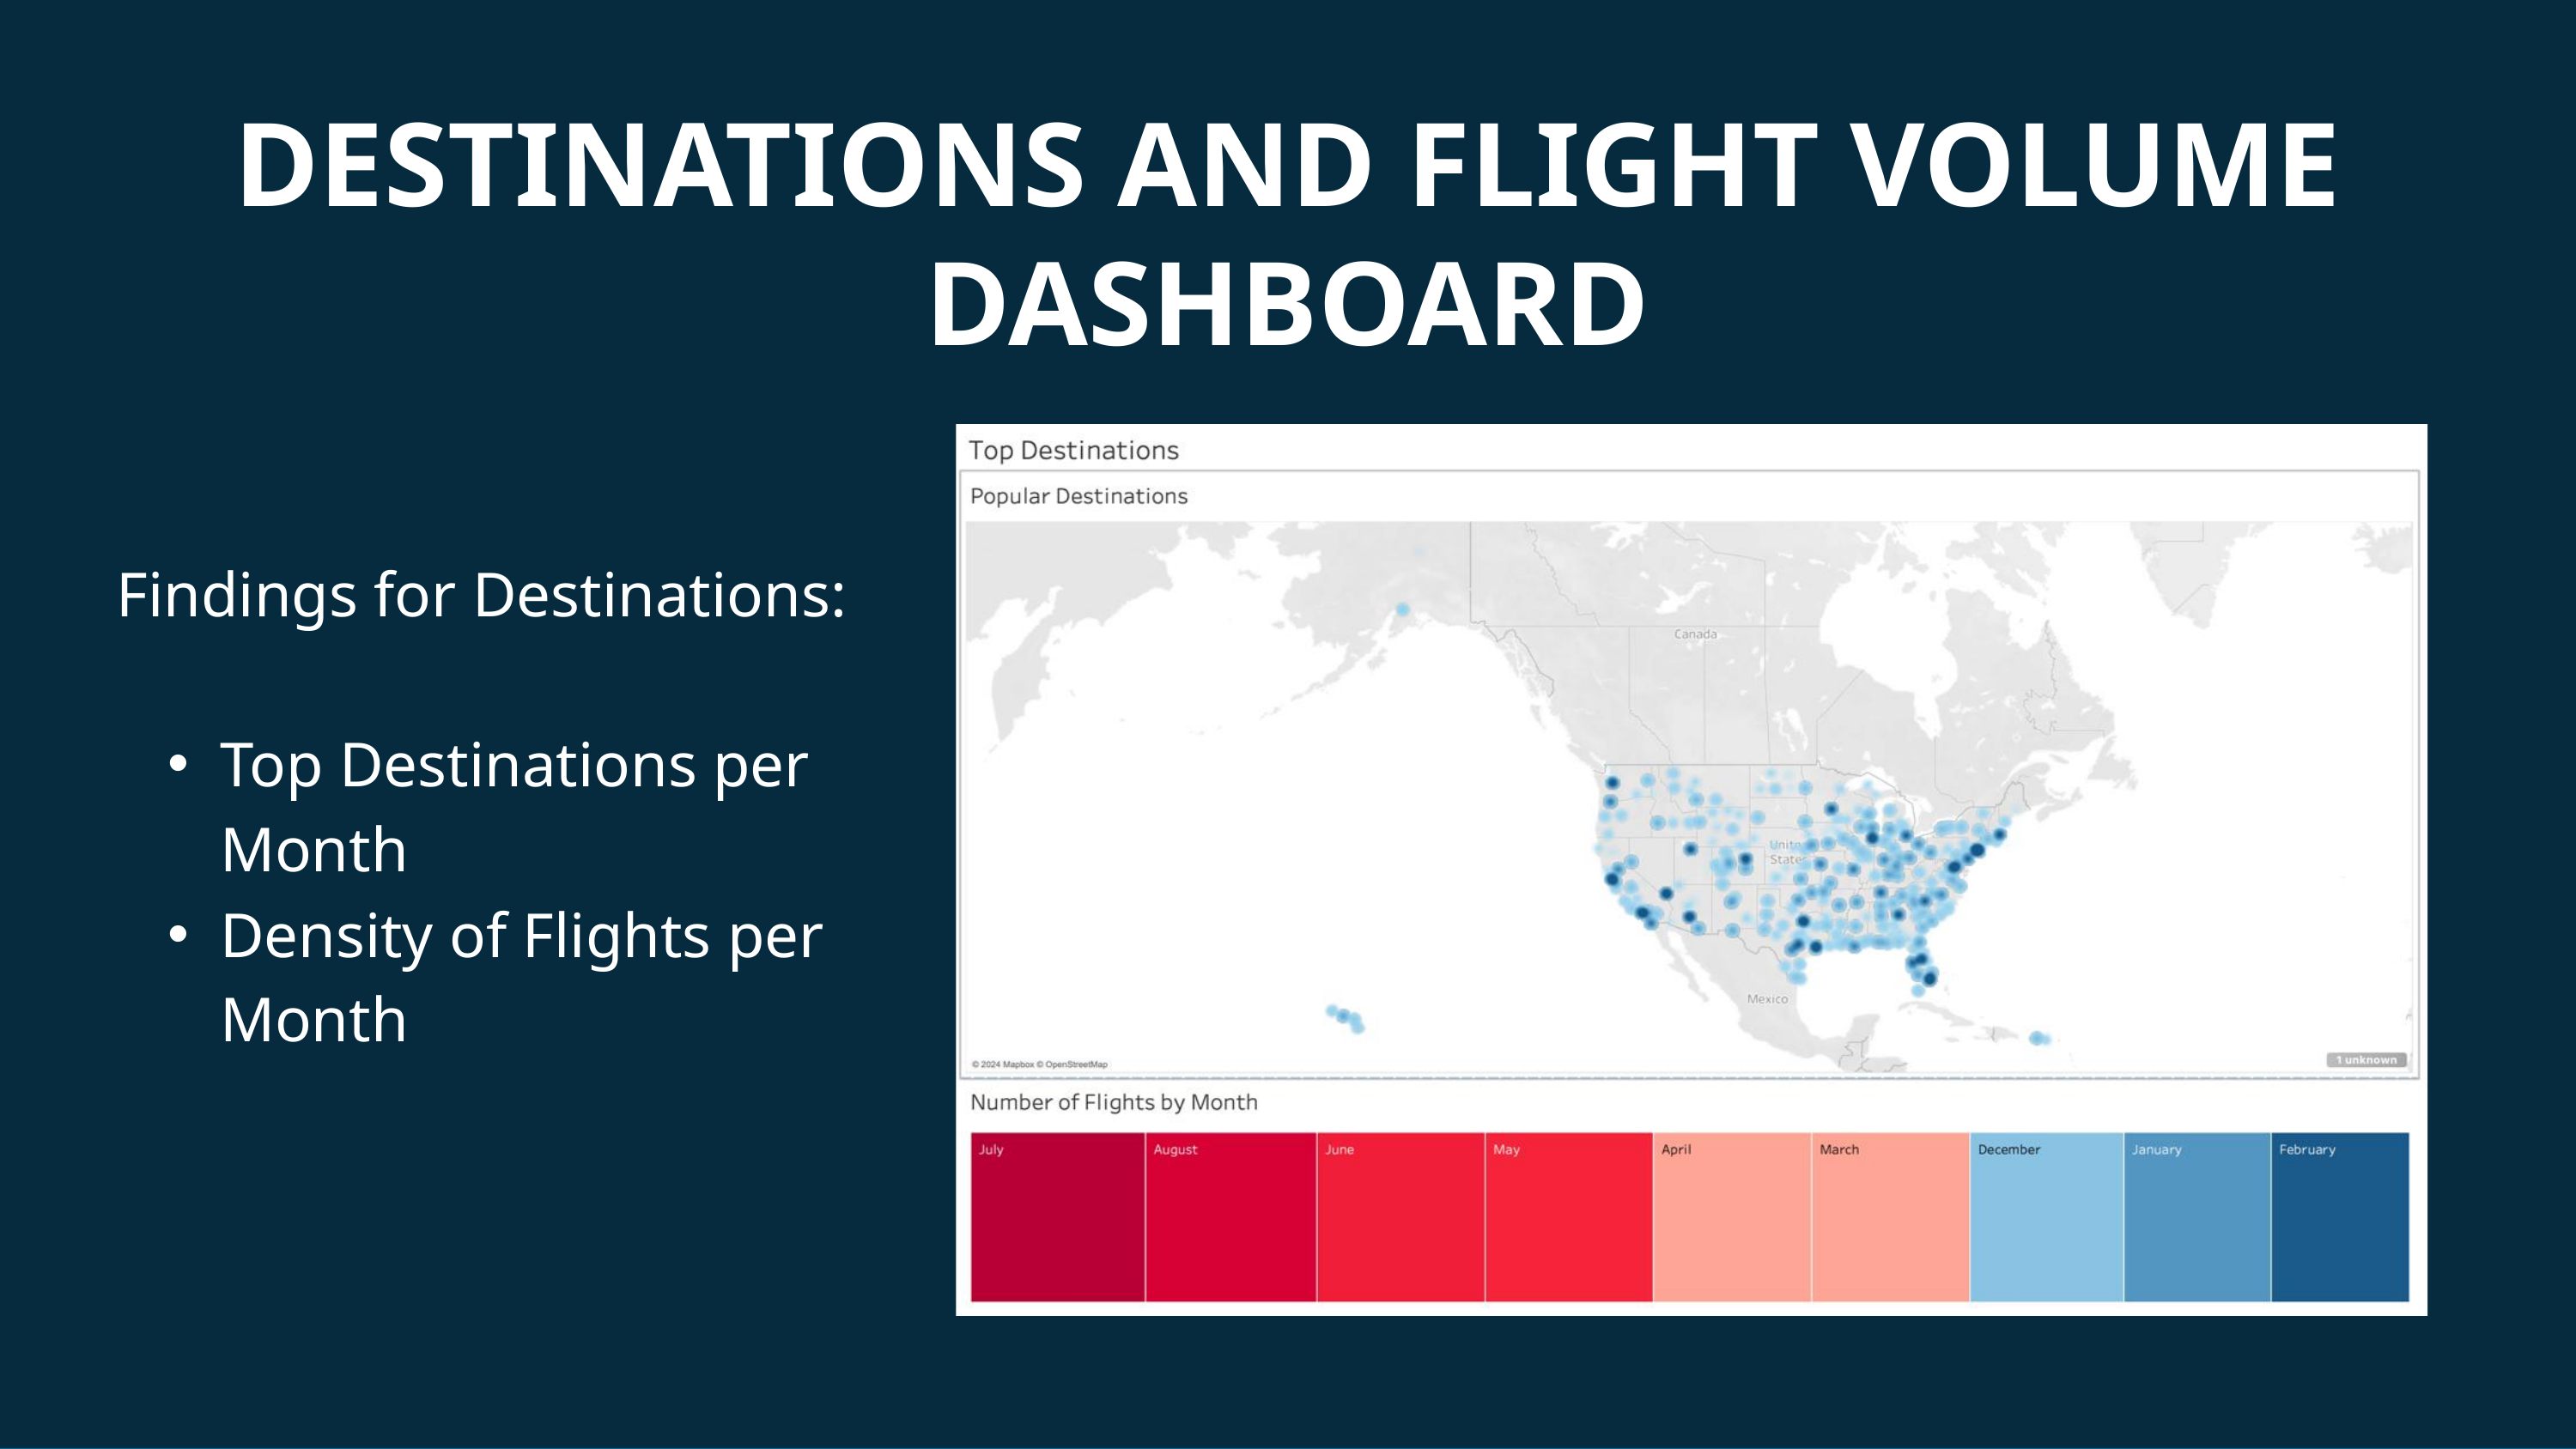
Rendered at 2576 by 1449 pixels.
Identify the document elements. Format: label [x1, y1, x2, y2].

text_box [0, 0, 2576, 1449]
